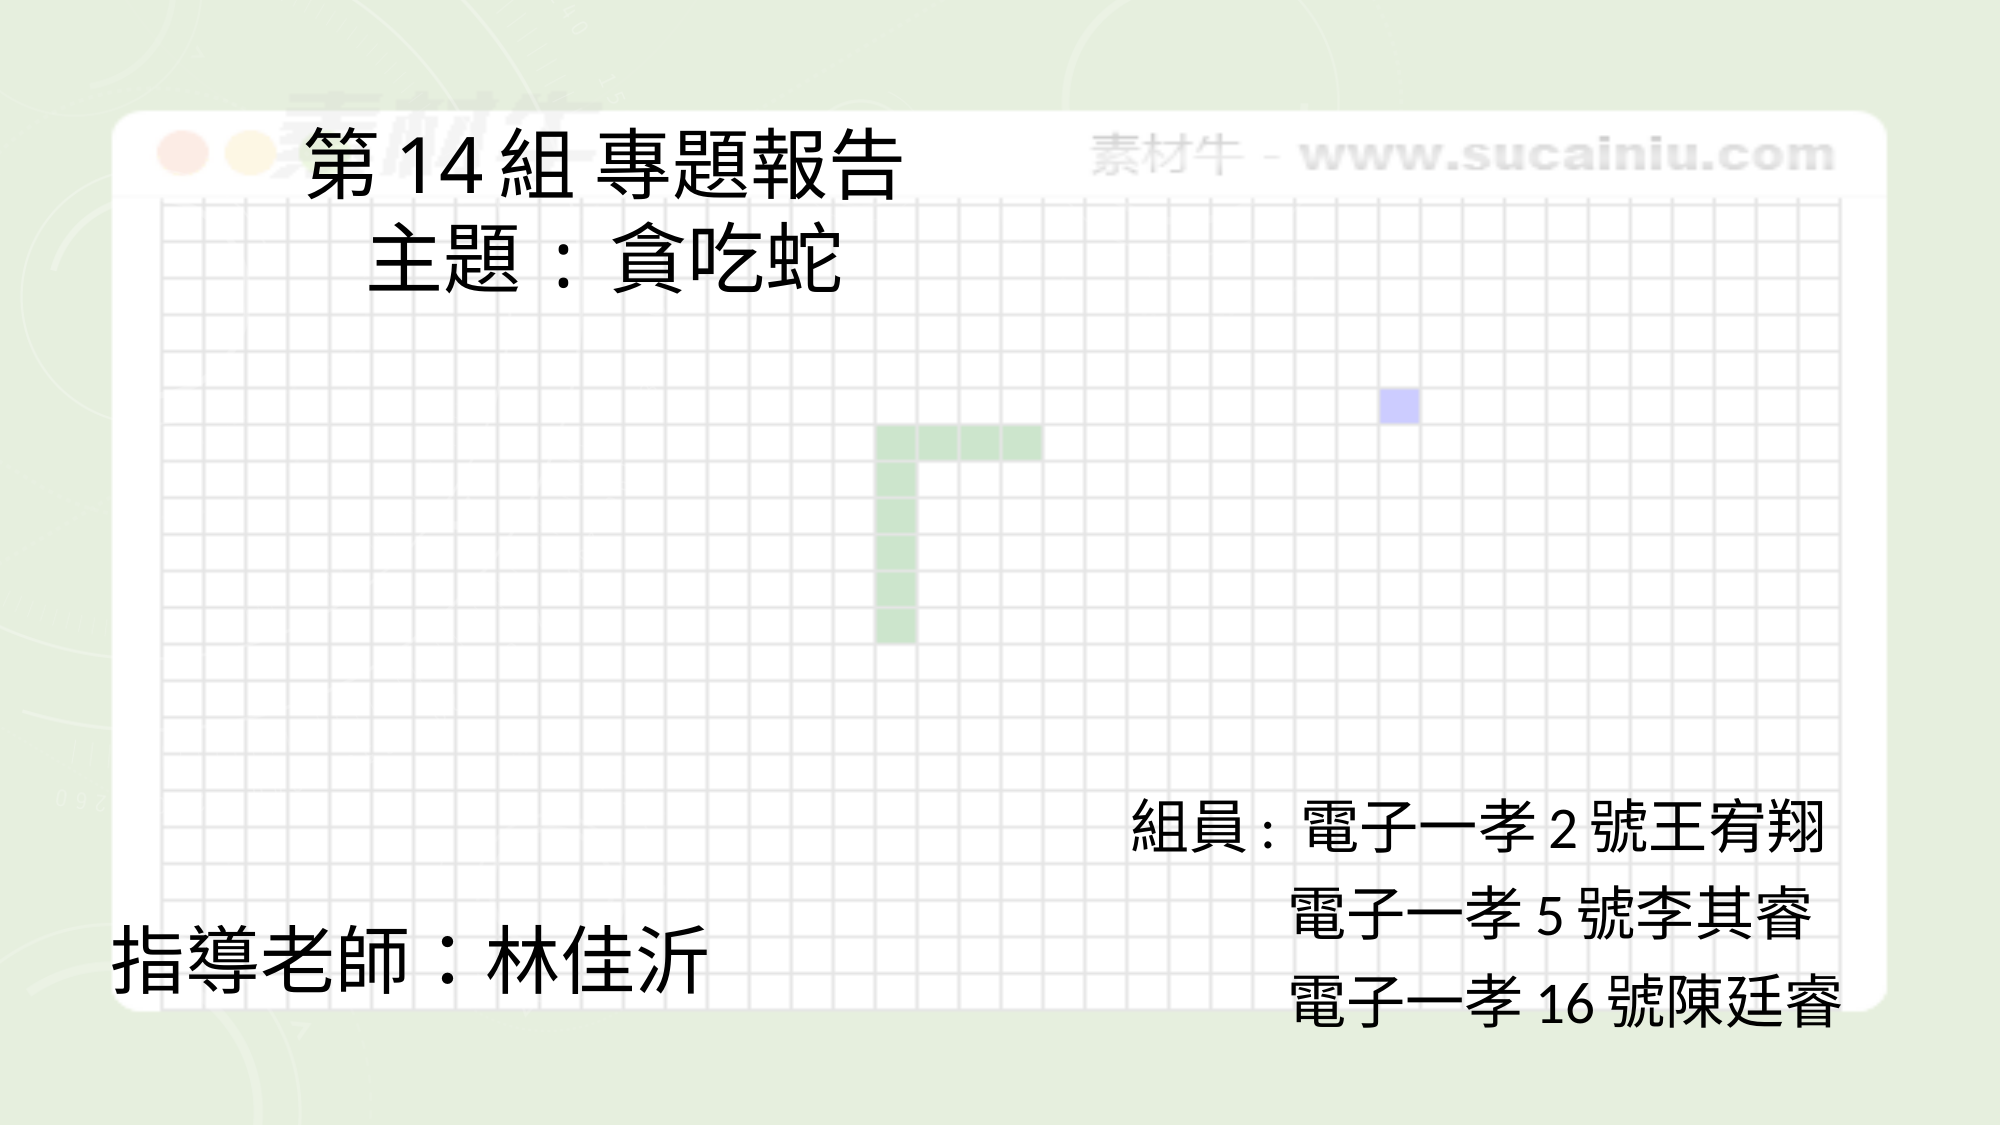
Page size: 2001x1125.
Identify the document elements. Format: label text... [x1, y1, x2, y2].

title 第14組 專題報告 主題 : 貪吃蛇 [0, 106, 1227, 311]
subtitle 組員: 電子一孝2號王宥翔 電子一孝5號李其睿 電子一孝16號陳廷睿 [1115, 781, 1950, 1125]
text_box 指導老師：林佳沂 [95, 906, 783, 1011]
picture [0, 0, 2000, 1125]
